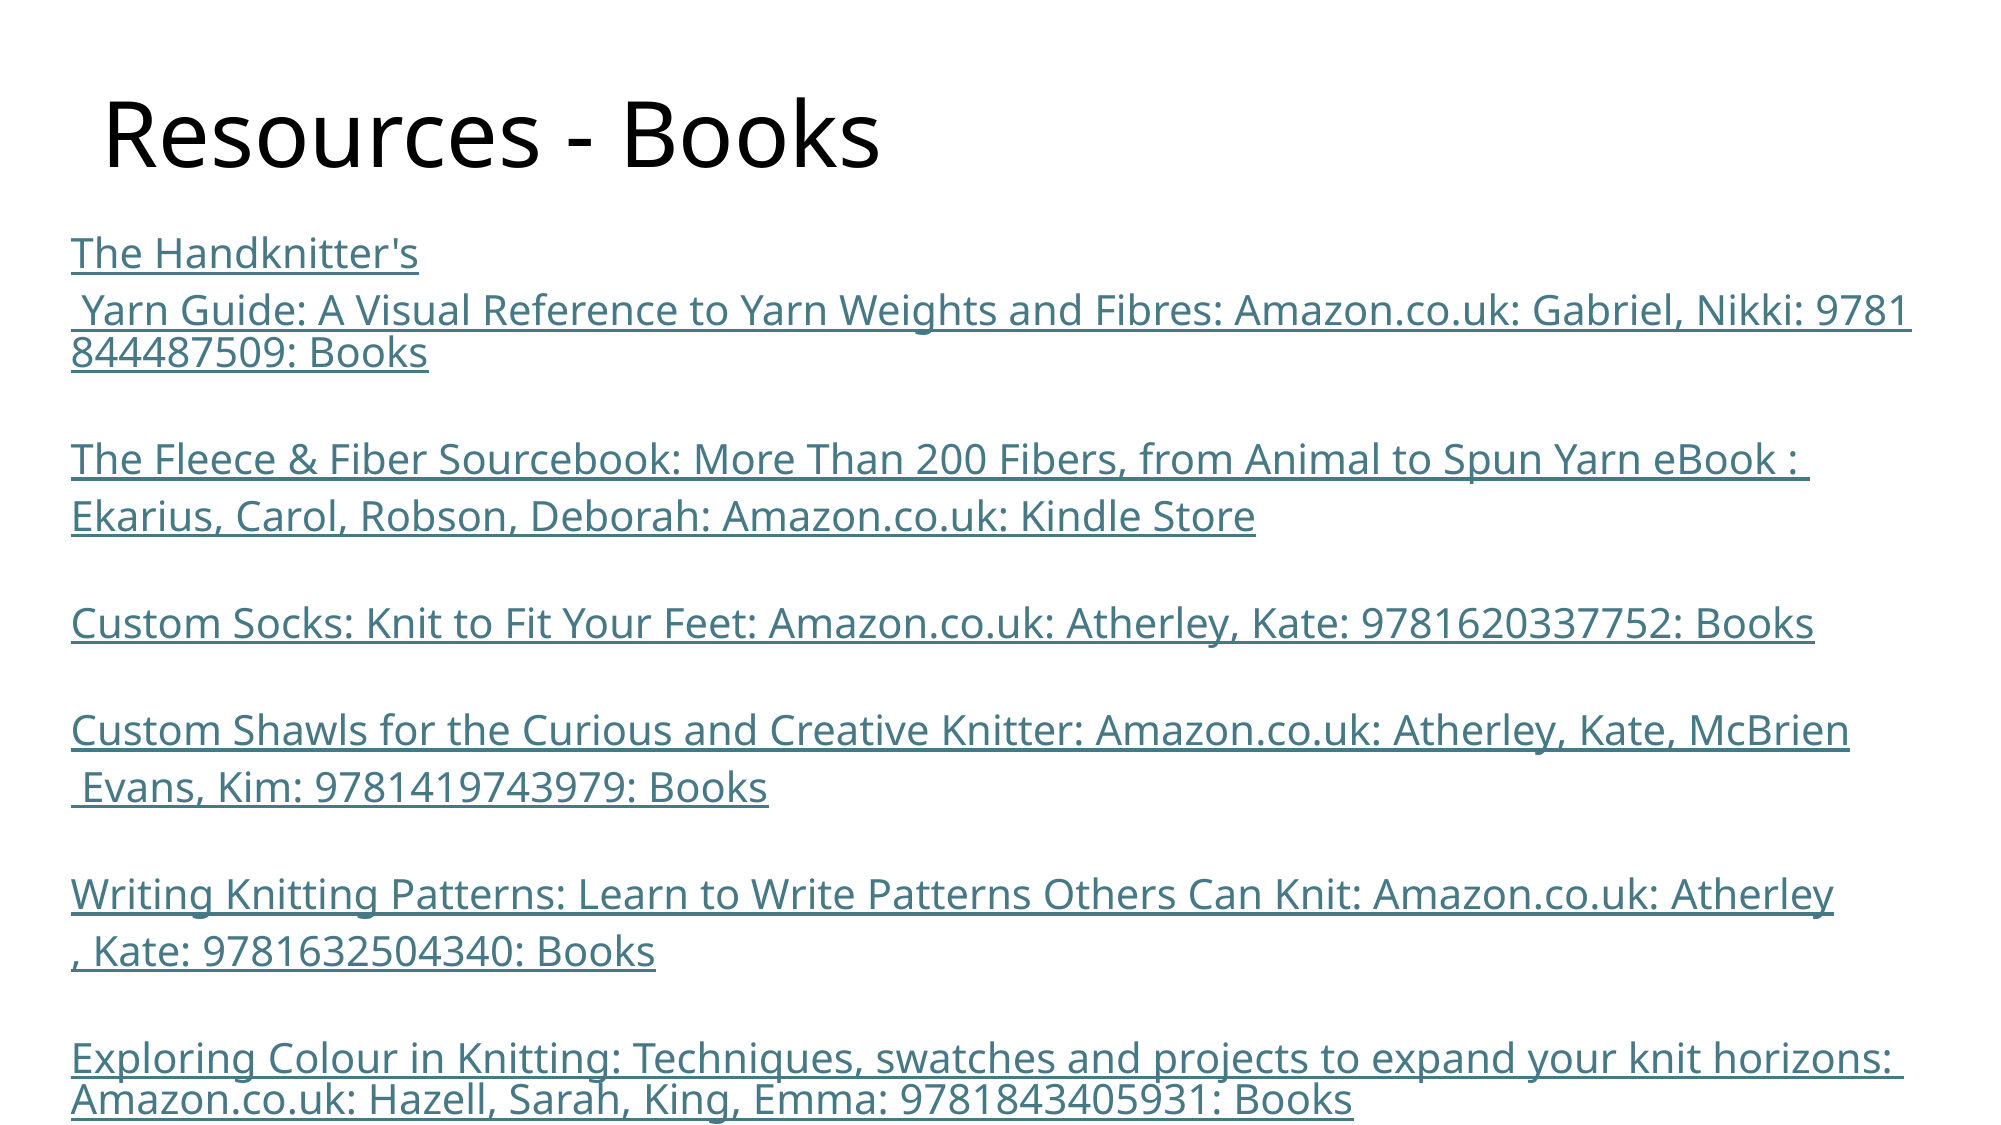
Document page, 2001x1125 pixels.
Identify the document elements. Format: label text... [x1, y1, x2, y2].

text_box The Handknitter's Yarn Guide: A Visual Reference to Yarn Weights and Fibres: Amazon.co.uk: Gabriel, Nikki: 9781844487509: Books The Fleece & Fiber Sourcebook: More Than 200 Fibers, from Animal to Spun Yarn eBook : Ekarius, Carol, Robson, Deborah: Amazon.co.uk: Kindle Store Custom Socks: Knit to Fit Your Feet: Amazon.co.uk: Atherley, Kate: 9781620337752: Books Custom Shawls for the Curious and Creative Knitter: Amazon.co.uk: Atherley, Kate, McBrien Evans, Kim: 9781419743979: Books Writing Knitting Patterns: Learn to Write Patterns Others Can Knit: Amazon.co.uk: Atherley, Kate: 9781632504340: Books Exploring Colour in Knitting: Techniques, swatches and projects to expand your knit horizons: Amazon.co.uk: Hazell, Sarah, King, Emma: 9781843405931: Books [55, 219, 1937, 1105]
title Resources - Books [86, 28, 1812, 219]
